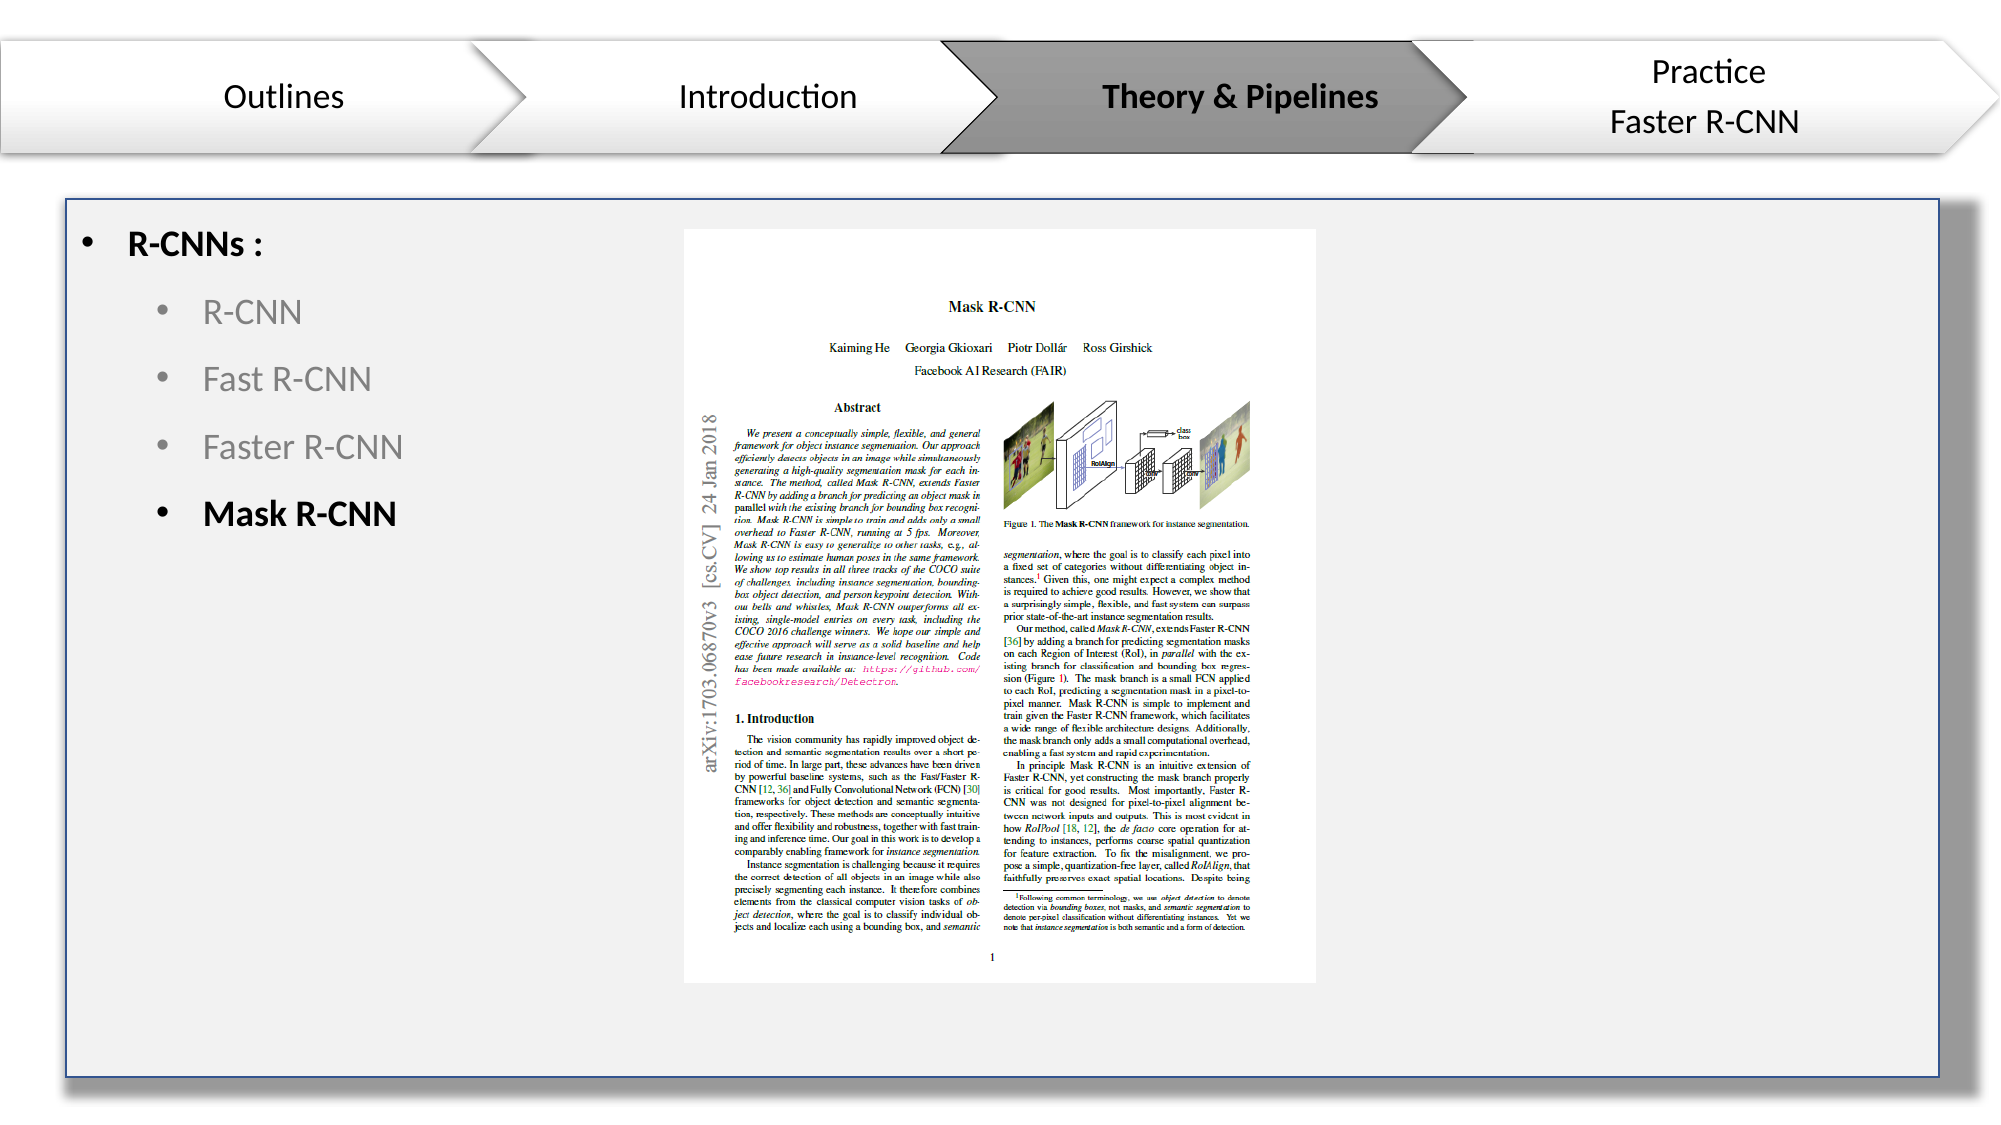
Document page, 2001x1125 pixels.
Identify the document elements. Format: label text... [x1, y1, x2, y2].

picture [684, 229, 1316, 983]
text_box [65, 198, 1940, 1078]
text_box R-CNNs : R-CNN Fast R-CNN Faster R-CNN Mask R-CNN [66, 189, 1945, 609]
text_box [0, 41, 2000, 154]
